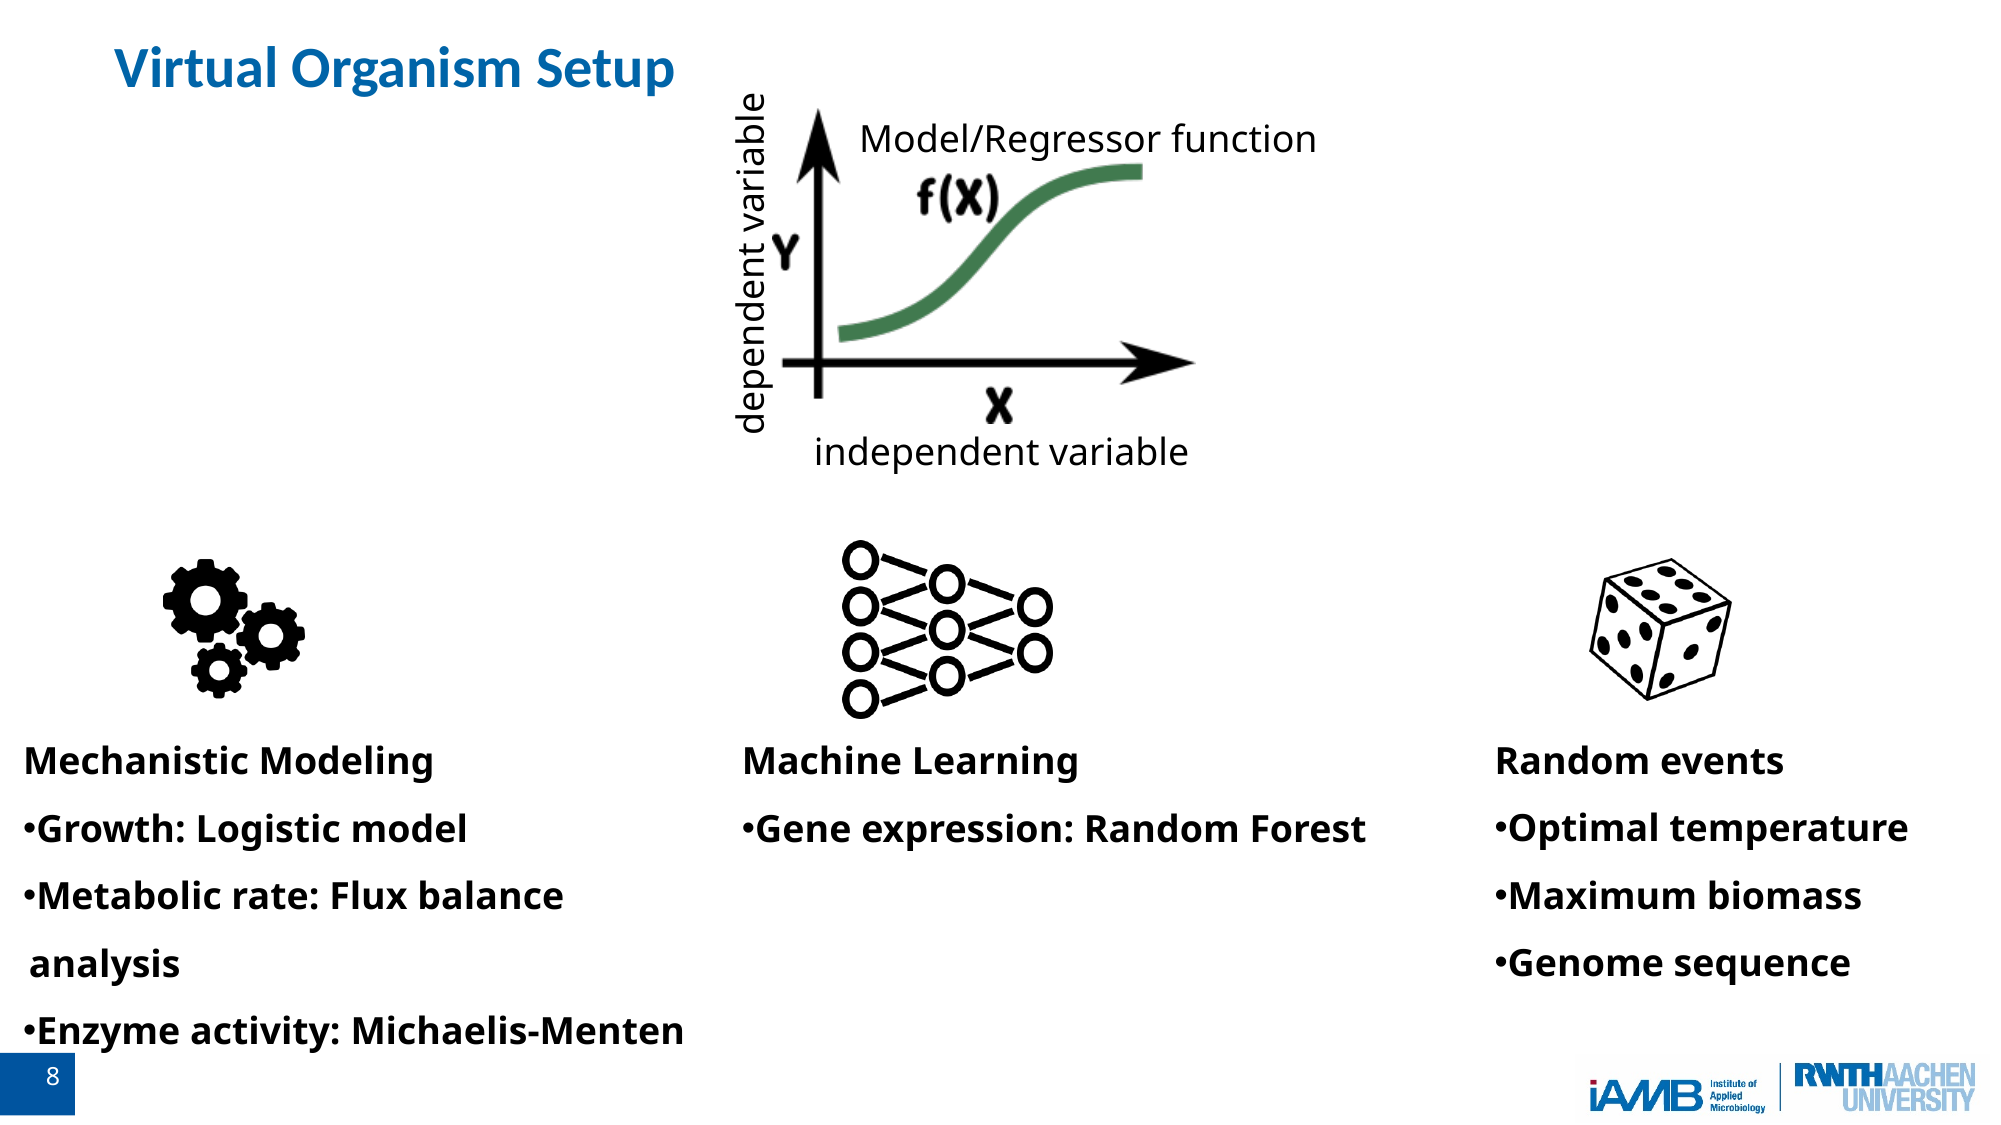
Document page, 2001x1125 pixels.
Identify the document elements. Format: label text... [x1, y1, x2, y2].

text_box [1479, 558, 1975, 988]
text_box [7, 557, 716, 996]
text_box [726, 540, 1386, 860]
title Virtual Organism Setup [99, 21, 1899, 155]
slide_number 8 [0, 1052, 76, 1116]
picture [1575, 1054, 1990, 1123]
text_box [696, 57, 1340, 475]
